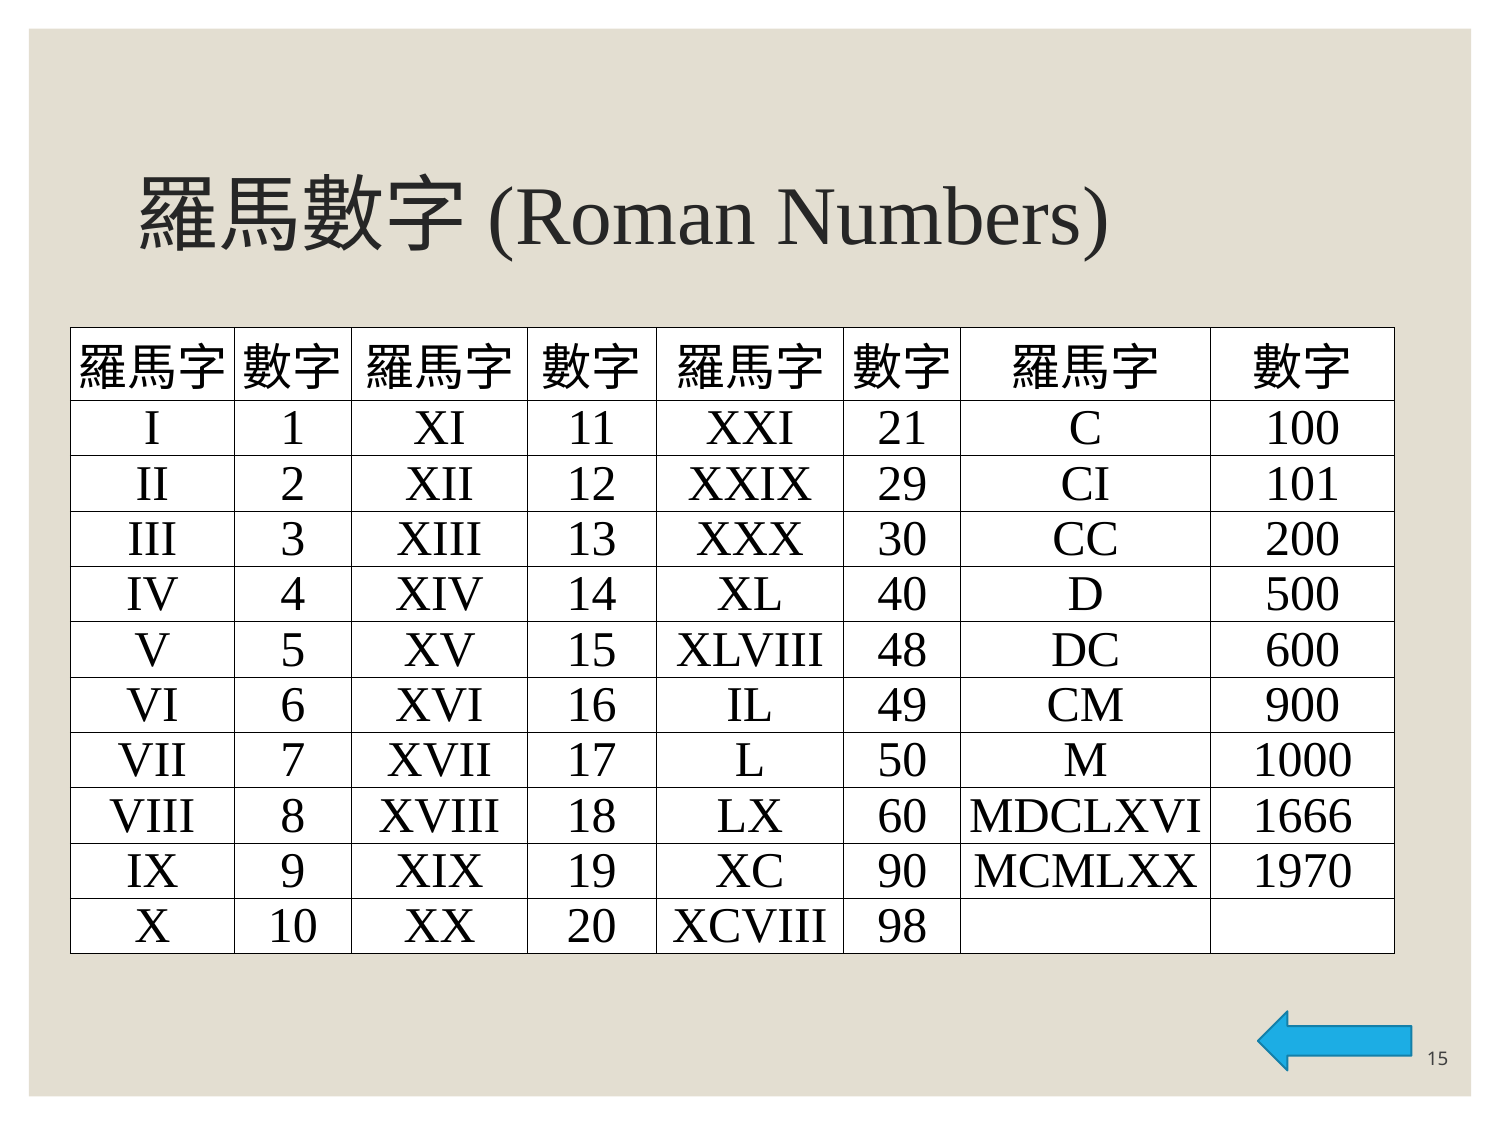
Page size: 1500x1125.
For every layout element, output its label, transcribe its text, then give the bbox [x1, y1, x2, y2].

table_cell 49 [844, 678, 960, 732]
table_cell XXIX [657, 456, 843, 511]
table_cell CM [961, 678, 1210, 732]
table_header 羅馬字 [961, 328, 1210, 400]
table_header 數字 [844, 328, 960, 400]
table_cell 200 [1211, 512, 1394, 566]
table_cell 50 [844, 733, 960, 787]
table_header 數字 [528, 328, 656, 400]
table_header 羅馬字 [352, 328, 527, 400]
table_cell VIII [71, 788, 234, 843]
table_cell 3 [235, 512, 351, 566]
table_cell [1211, 899, 1394, 953]
table_cell MDCLXVI [961, 788, 1210, 843]
table_cell 1 [235, 401, 351, 455]
text_box [1257, 1010, 1413, 1068]
table_cell IV [71, 567, 234, 621]
table_cell DC [961, 622, 1210, 677]
table_cell 19 [528, 844, 656, 898]
table_cell 40 [844, 567, 960, 621]
table_cell VII [71, 733, 234, 787]
table_cell XXI [657, 401, 843, 455]
table_cell 900 [1211, 678, 1394, 732]
table_cell M [961, 733, 1210, 787]
table_cell 29 [844, 456, 960, 511]
table_cell 18 [528, 788, 656, 843]
table_cell [961, 899, 1210, 953]
table_cell 6 [235, 678, 351, 732]
table_cell VI [71, 678, 234, 732]
table_header 數字 [235, 328, 351, 400]
table_cell I [71, 401, 234, 455]
table_cell 8 [235, 788, 351, 843]
table_cell 14 [528, 567, 656, 621]
table_header 數字 [1211, 328, 1394, 400]
table_cell 17 [528, 733, 656, 787]
table_cell 48 [844, 622, 960, 677]
table_cell IX [71, 844, 234, 898]
table_cell 7 [235, 733, 351, 787]
table_cell XV [352, 622, 527, 677]
table_cell IL [657, 678, 843, 732]
table_cell CI [961, 456, 1210, 511]
table_cell 101 [1211, 456, 1394, 511]
table_cell XVIII [352, 788, 527, 843]
table_cell XXX [657, 512, 843, 566]
table_cell XCVIII [657, 899, 843, 953]
table_cell XVII [352, 733, 527, 787]
table_cell 30 [844, 512, 960, 566]
table_cell 600 [1211, 622, 1394, 677]
table_cell MCMLXX [961, 844, 1210, 898]
table_header 羅馬字 [657, 328, 843, 400]
table_cell CC [961, 512, 1210, 566]
table_cell XIII [352, 512, 527, 566]
table_cell XIX [352, 844, 527, 898]
table_cell 100 [1211, 401, 1394, 455]
table_cell XL [657, 567, 843, 621]
table_cell 2 [235, 456, 351, 511]
table_cell XVI [352, 678, 527, 732]
table_cell 15 [528, 622, 656, 677]
table_cell XI [352, 401, 527, 455]
title 羅馬數字(Roman Numbers) [120, 105, 1380, 327]
table_cell 20 [528, 899, 656, 953]
table_cell XIV [352, 567, 527, 621]
table_cell XII [352, 456, 527, 511]
table_cell XX [352, 899, 527, 953]
table_cell 16 [528, 678, 656, 732]
table_cell LX [657, 788, 843, 843]
table_cell III [71, 512, 234, 566]
table_header 羅馬字 [71, 328, 234, 400]
table_cell 1000 [1211, 733, 1394, 787]
table_cell II [71, 456, 234, 511]
table_cell D [961, 567, 1210, 621]
table_cell L [657, 733, 843, 787]
table_cell 90 [844, 844, 960, 898]
table_cell 4 [235, 567, 351, 621]
table_cell 11 [528, 401, 656, 455]
table_cell 12 [528, 456, 656, 511]
table_cell 500 [1211, 567, 1394, 621]
table_cell 10 [235, 899, 351, 953]
table_cell X [71, 899, 234, 953]
table_cell 60 [844, 788, 960, 843]
table_cell XC [657, 844, 843, 898]
table_cell 98 [844, 899, 960, 953]
table_cell 1970 [1211, 844, 1394, 898]
table_cell 13 [528, 512, 656, 566]
table_cell C [961, 401, 1210, 455]
table_cell 5 [235, 622, 351, 677]
table_cell 9 [235, 844, 351, 898]
slide_number 15 [1283, 1035, 1464, 1080]
table_cell 1666 [1211, 788, 1394, 843]
table_cell XLVIII [657, 622, 843, 677]
table_cell V [71, 622, 234, 677]
table_cell 21 [844, 401, 960, 455]
